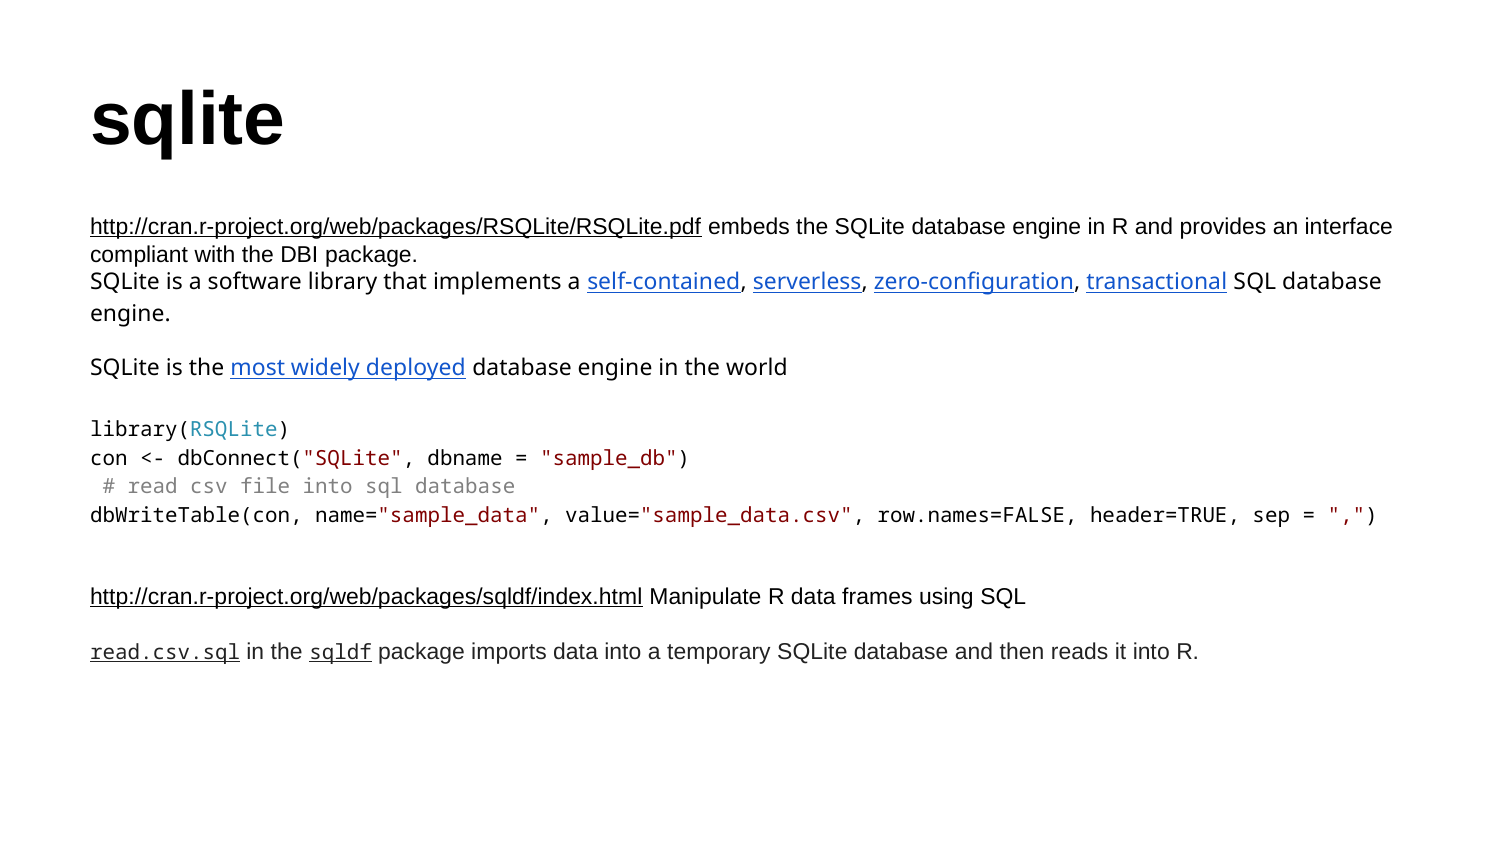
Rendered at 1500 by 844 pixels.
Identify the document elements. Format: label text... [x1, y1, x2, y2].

title sqlite [75, 33, 1425, 175]
list http://cran.r-project.org/web/packages/RSQLite/RSQLite.pdf embeds the SQLite database engine in R and provides an interface compliant with the DBI package. SQLite is a software library that implements a self-contained, serverless, zero-configuration, transactional SQL database engine. SQLite is the most widely deployed database engine in the world library(RSQLite) con <- dbConnect("SQLite", dbname = "sample_db") # read csv file into sql database dbWriteTable(con, name="sample_data", value="sample_data.csv", row.names=FALSE, header=TRUE, sep = ",") http://cran.r-project.org/web/packages/sqldf/index.html Manipulate R data frames using SQL read.csv.sql in the sqldf package imports data into a temporary SQLite database and then reads it into R. [75, 196, 1425, 808]
